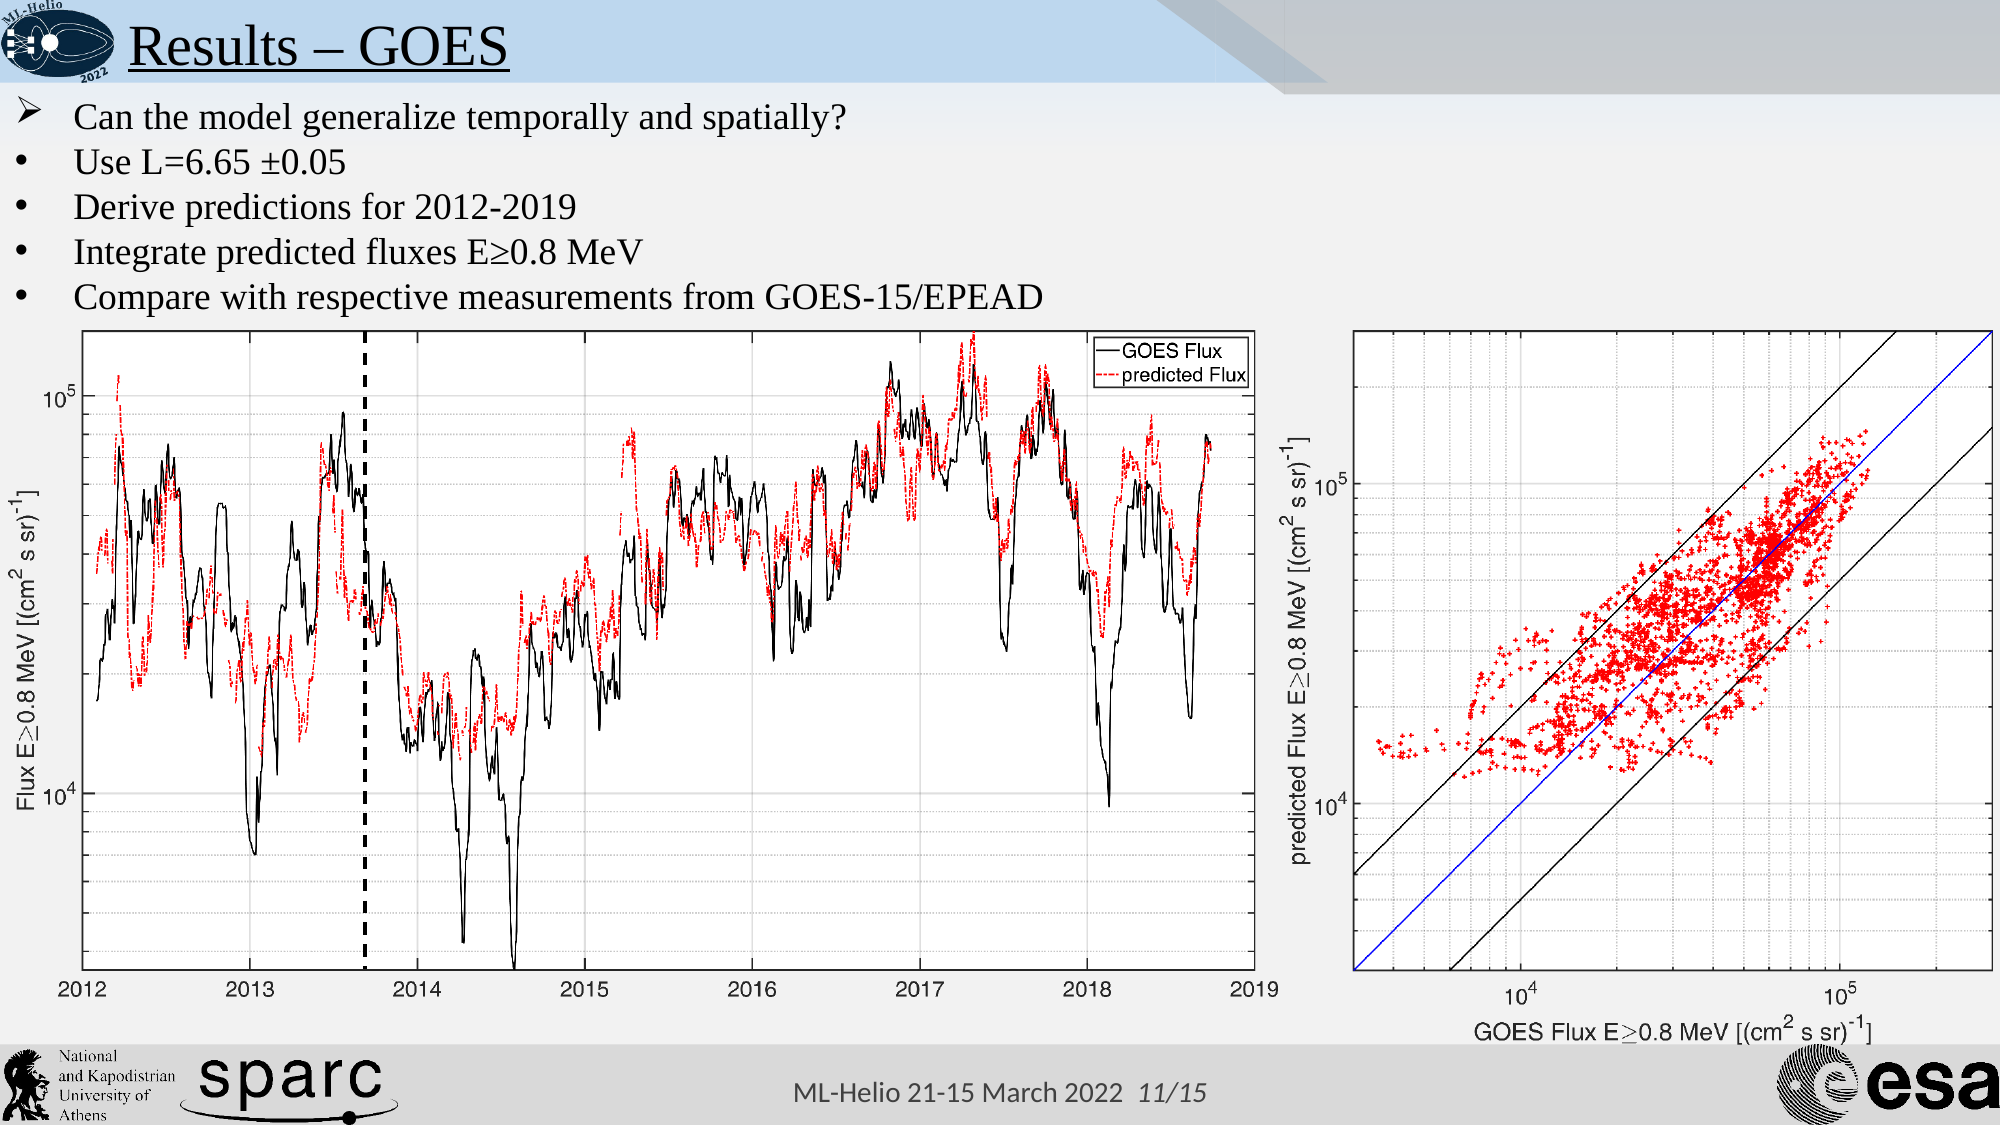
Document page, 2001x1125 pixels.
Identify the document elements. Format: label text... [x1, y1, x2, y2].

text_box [8, 330, 1993, 1045]
picture [180, 1060, 398, 1125]
picture [1, 0, 113, 83]
picture [0, 1044, 177, 1125]
text_box Can the model generalize temporally and spatially? [0, 84, 964, 130]
picture [1777, 1044, 2000, 1125]
text_box Use L=6.65 ±0.05 Derive predictions for 2012-2019 Integrate predicted fluxes E≥0.8 MeV Compare with respective measurements from GOES-15/EPEAD [0, 130, 1273, 325]
text_box Results – GOES [113, 0, 836, 85]
